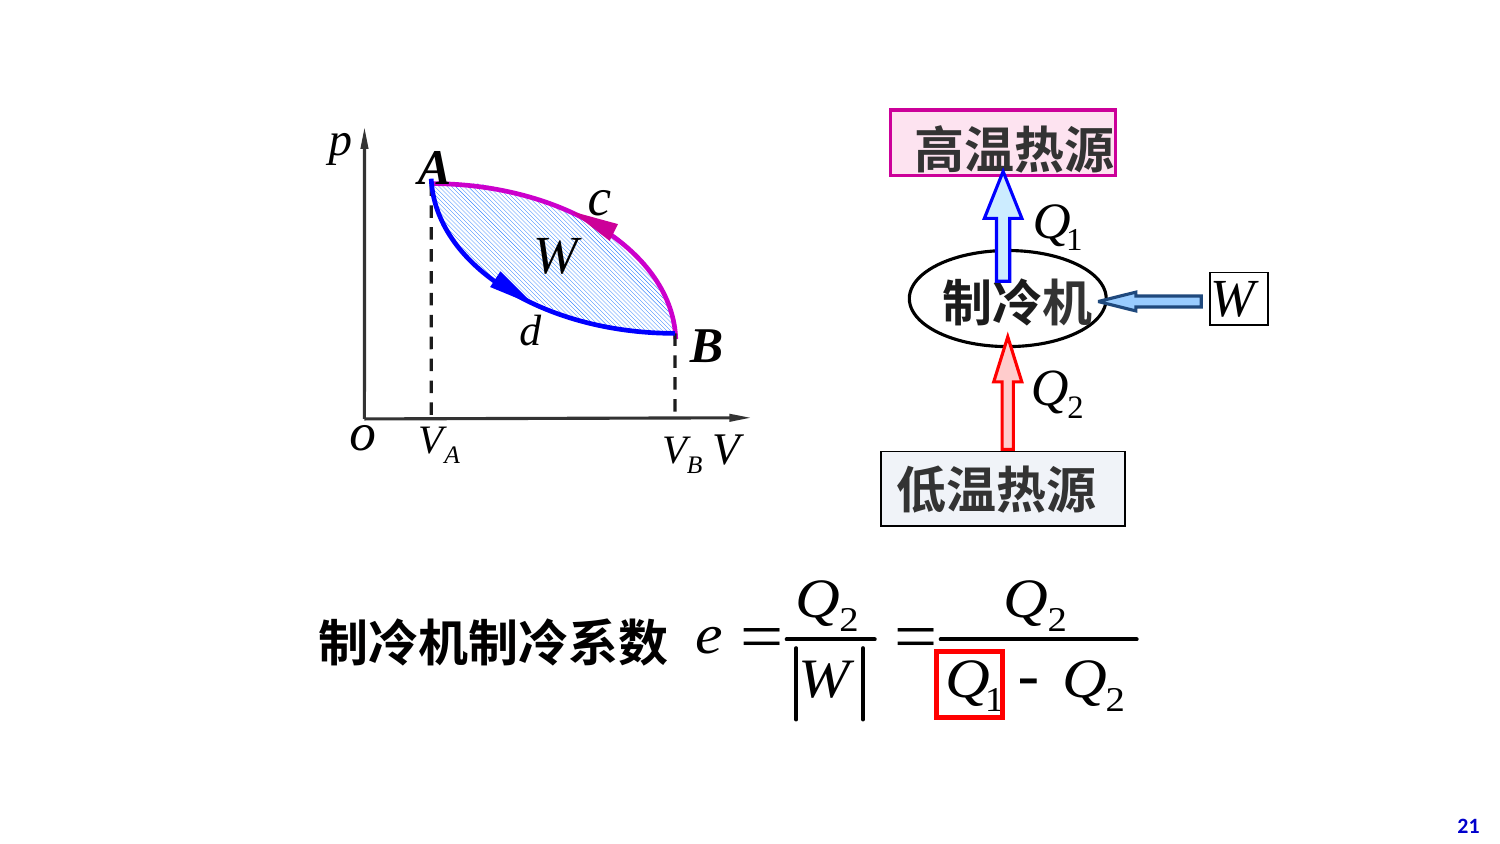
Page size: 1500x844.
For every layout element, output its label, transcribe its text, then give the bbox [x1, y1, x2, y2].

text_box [993, 336, 1099, 450]
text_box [318, 126, 401, 472]
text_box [890, 109, 1144, 188]
text_box 低温热源 [881, 451, 1125, 527]
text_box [909, 250, 1154, 347]
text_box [402, 126, 741, 484]
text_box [741, 126, 752, 472]
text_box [303, 555, 1155, 737]
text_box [430, 173, 676, 353]
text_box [1097, 273, 1268, 325]
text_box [984, 171, 1095, 282]
